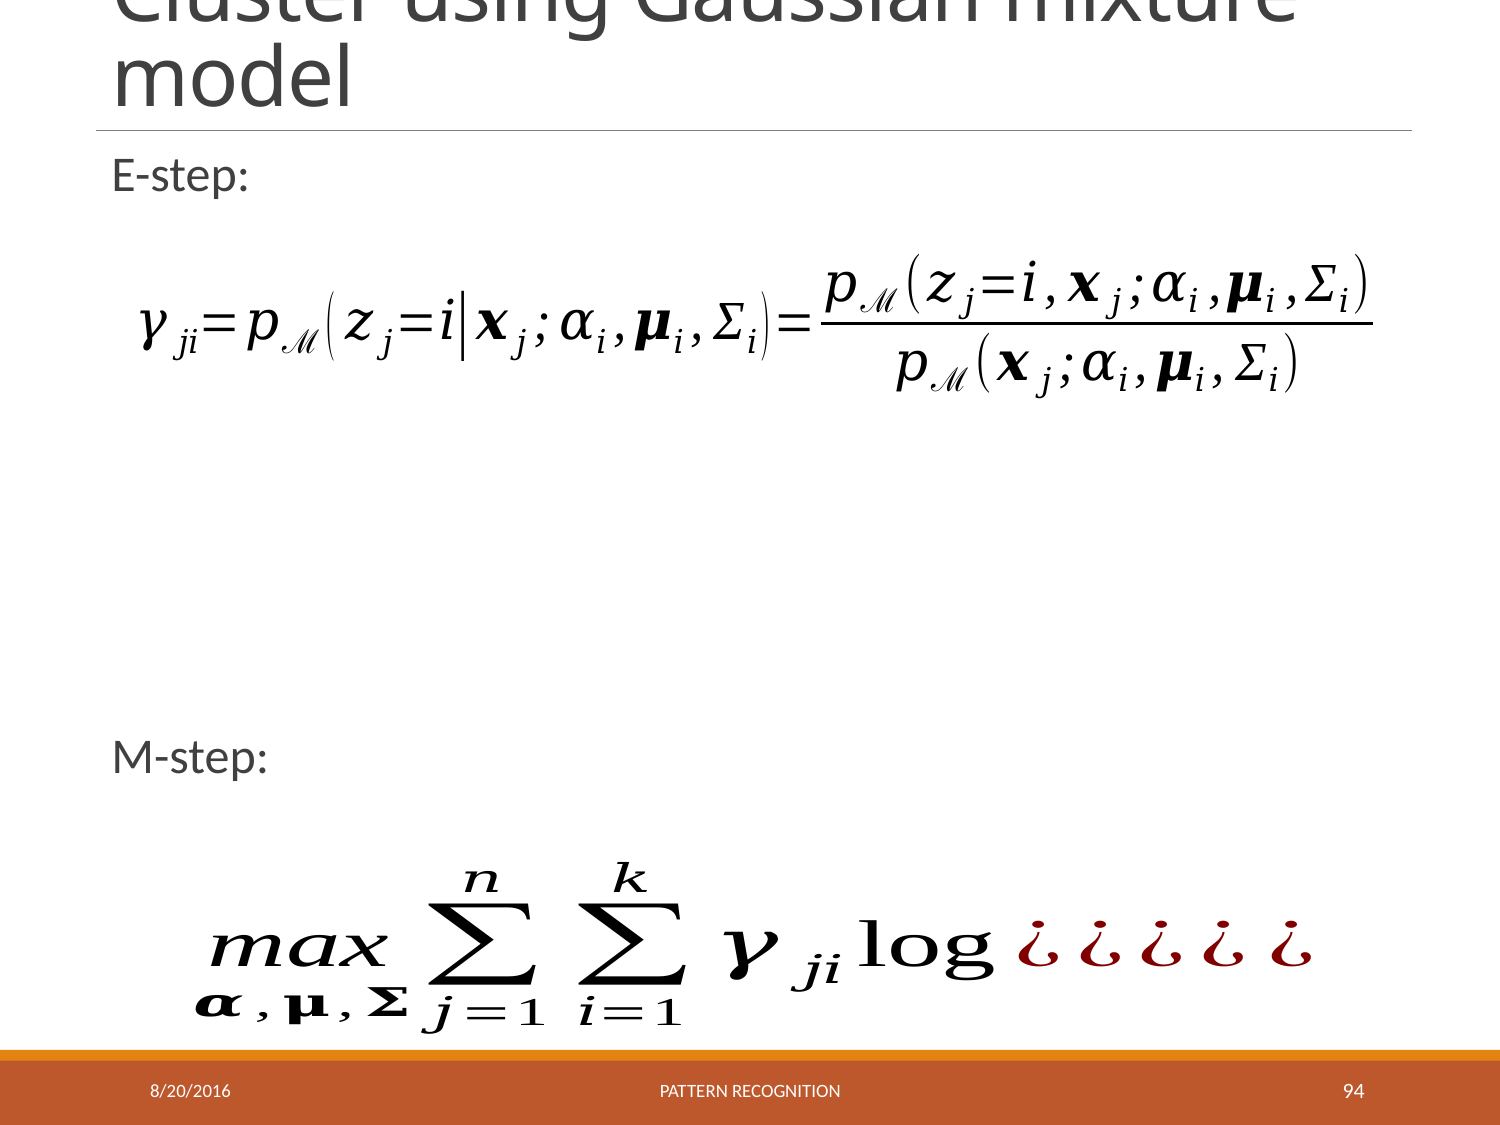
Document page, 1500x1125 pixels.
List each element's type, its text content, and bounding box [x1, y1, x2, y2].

footer Pattern recognition [453, 1059, 1047, 1120]
title Cluster using Gaussian mixture model [96, 19, 1413, 131]
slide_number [135, 1059, 440, 1120]
list E-step: M-step: [96, 140, 1413, 1034]
slide_number 94 [1218, 1059, 1380, 1120]
